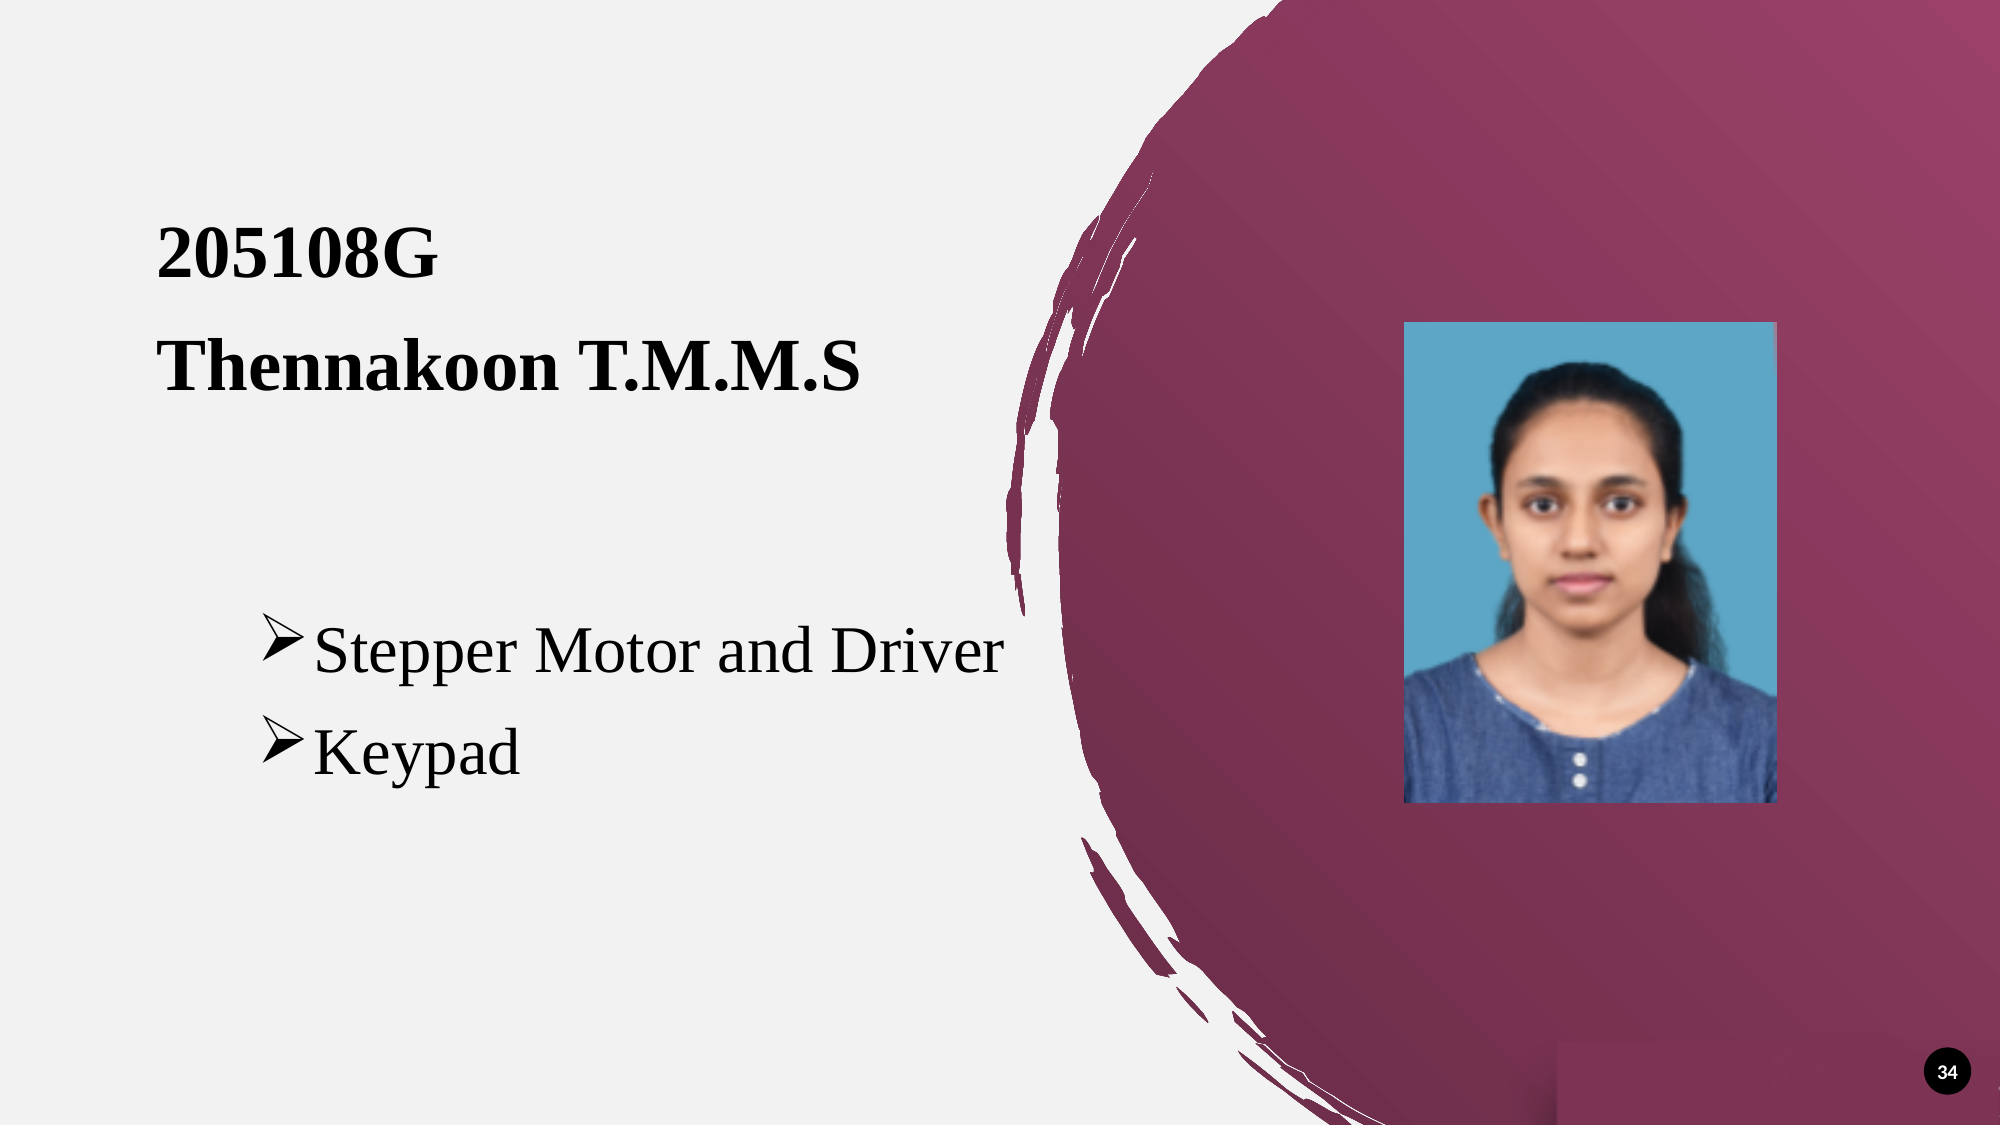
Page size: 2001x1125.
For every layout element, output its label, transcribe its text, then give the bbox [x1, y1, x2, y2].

slide_number 34 [1923, 1047, 1972, 1095]
picture [1404, 322, 1777, 803]
text_box 205108G Thennakoon T.M.M.S [141, 189, 1142, 413]
text_box Stepper Motor and Driver Keypad [242, 592, 1243, 796]
text_box [1558, 1042, 1999, 1125]
